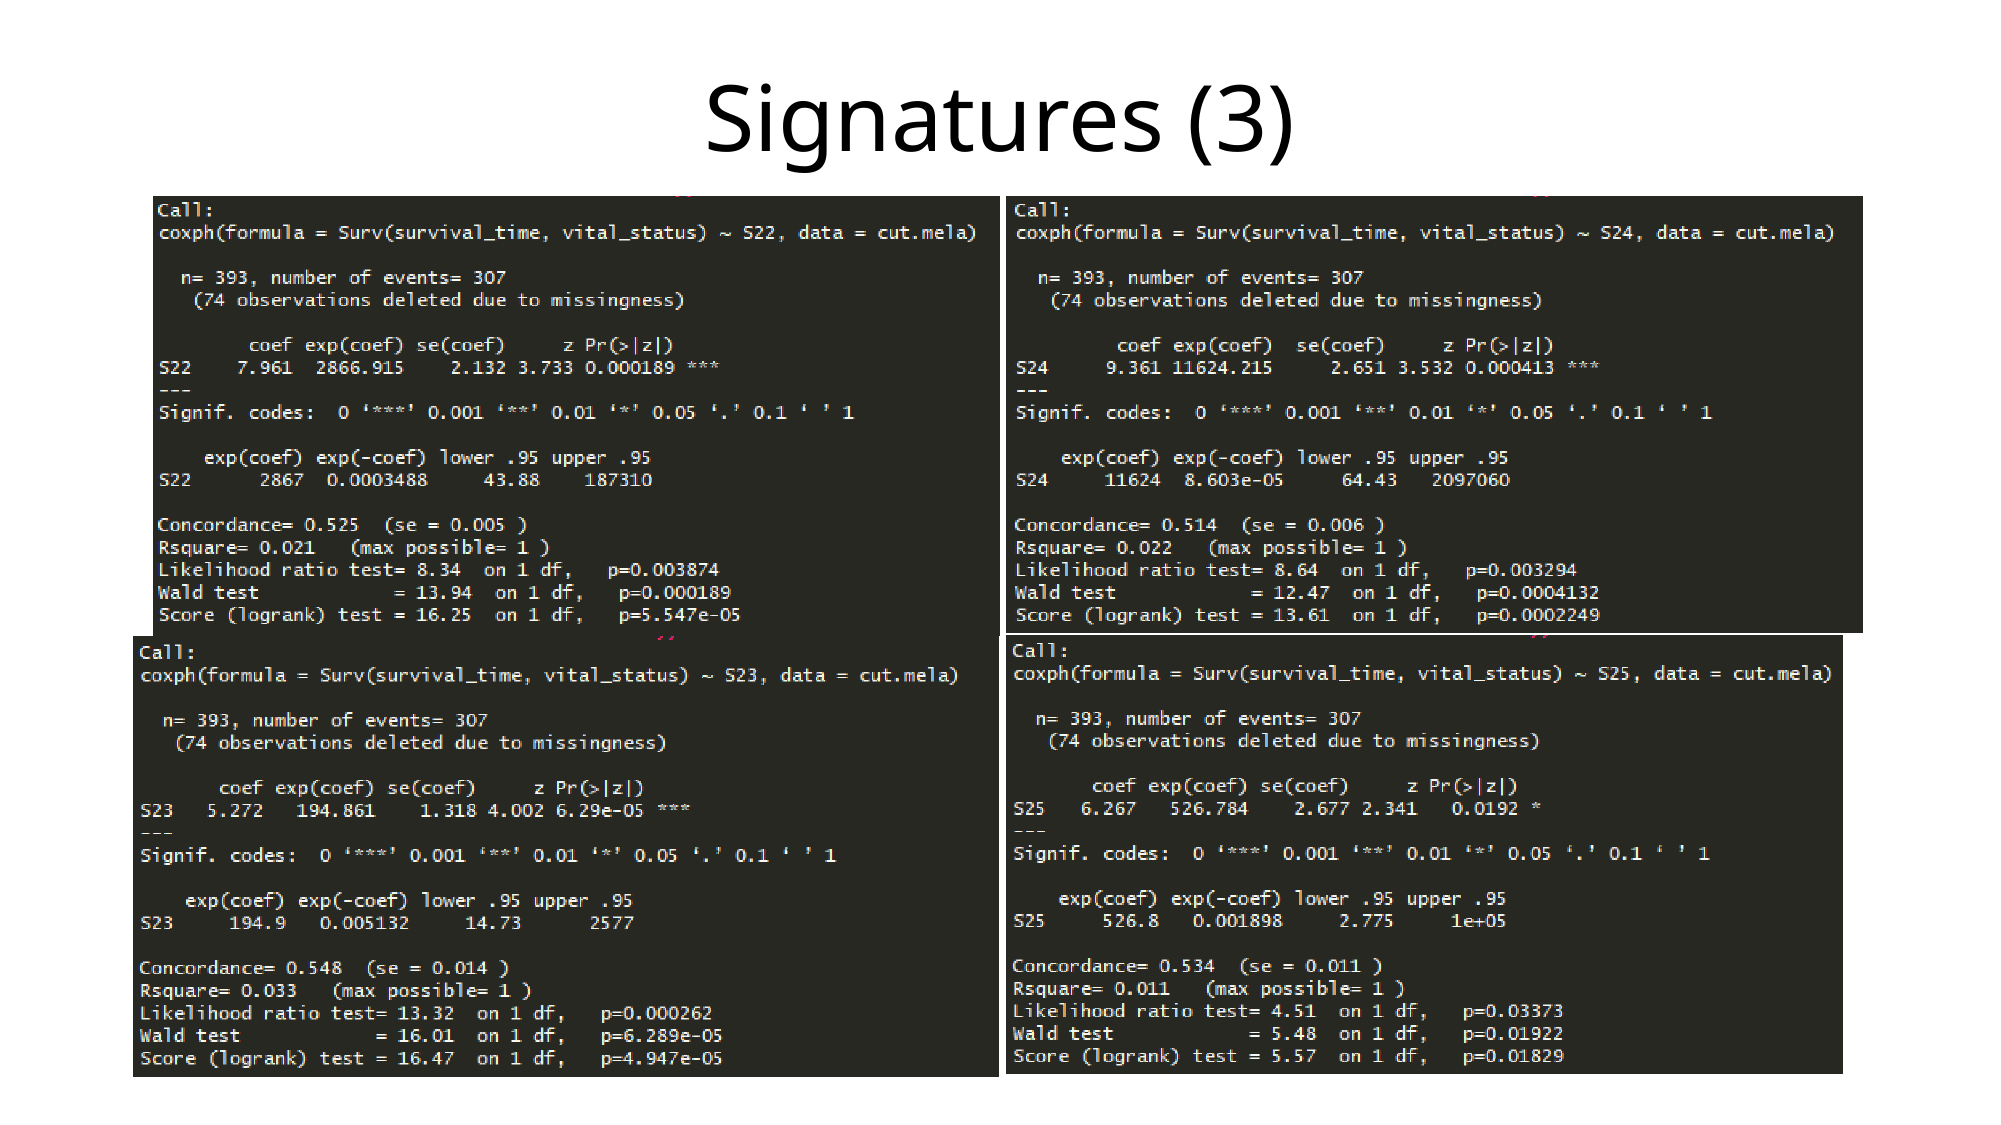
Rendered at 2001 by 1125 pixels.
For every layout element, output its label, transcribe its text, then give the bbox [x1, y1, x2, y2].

title Signatures (3) [137, 59, 1863, 185]
picture [1006, 196, 1863, 633]
picture [1006, 635, 1843, 1074]
picture [133, 196, 1000, 1077]
